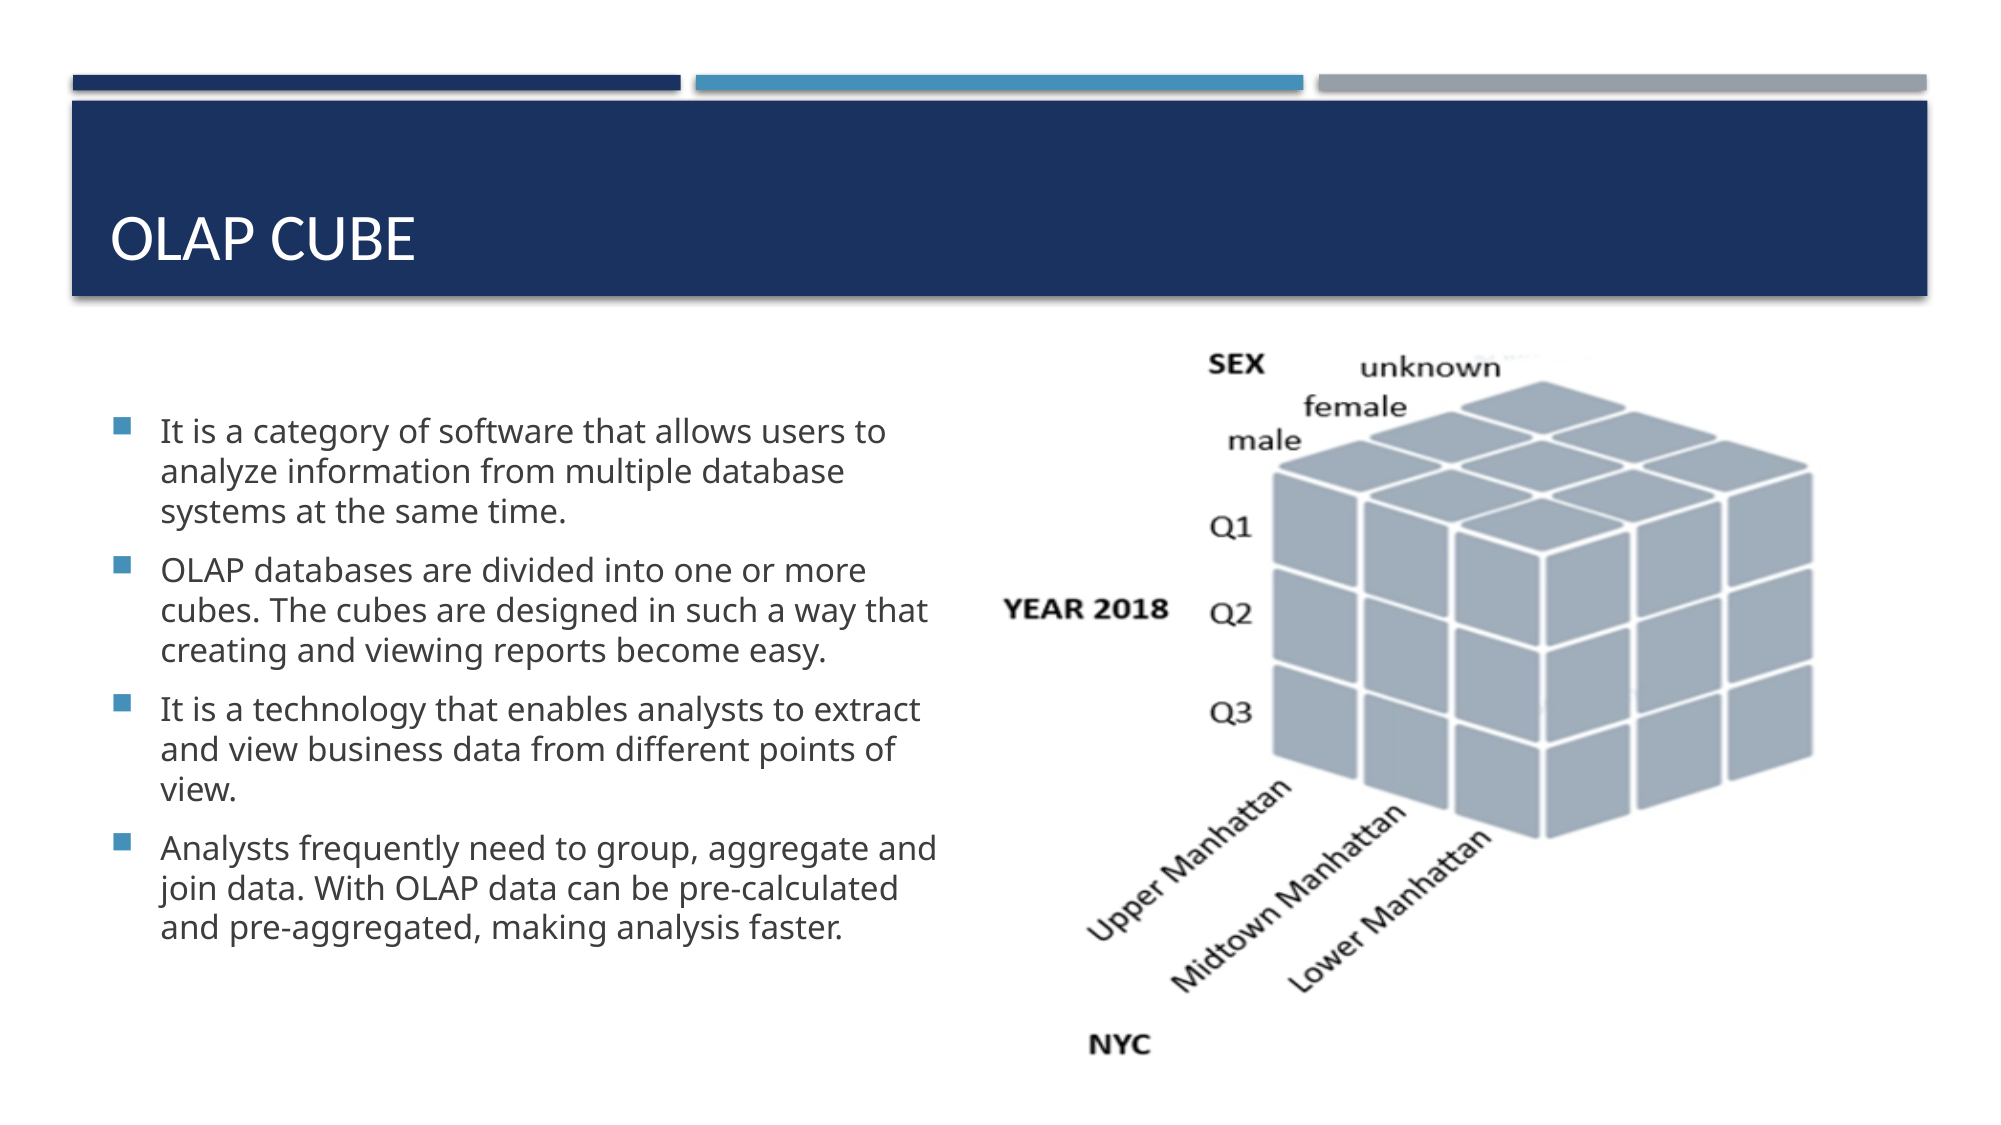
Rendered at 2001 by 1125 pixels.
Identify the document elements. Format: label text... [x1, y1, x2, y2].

title OLAP CUBE [95, 115, 1905, 282]
list It is a category of software that allows users to analyze information from multiple database systems at the same time. OLAP databases are divided into one or more cubes. The cubes are designed in such a way that creating and viewing reports become easy. It is a technology that enables analysts to extract and view business data from different points of view. Analysts frequently need to group, aggregate and join data. With OLAP data can be pre-calculated and pre-aggregated, making analysis faster. [95, 357, 969, 1064]
picture [983, 309, 1835, 1076]
